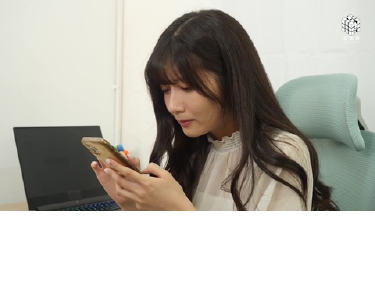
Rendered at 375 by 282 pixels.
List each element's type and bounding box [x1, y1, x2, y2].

picture [0, 0, 375, 212]
